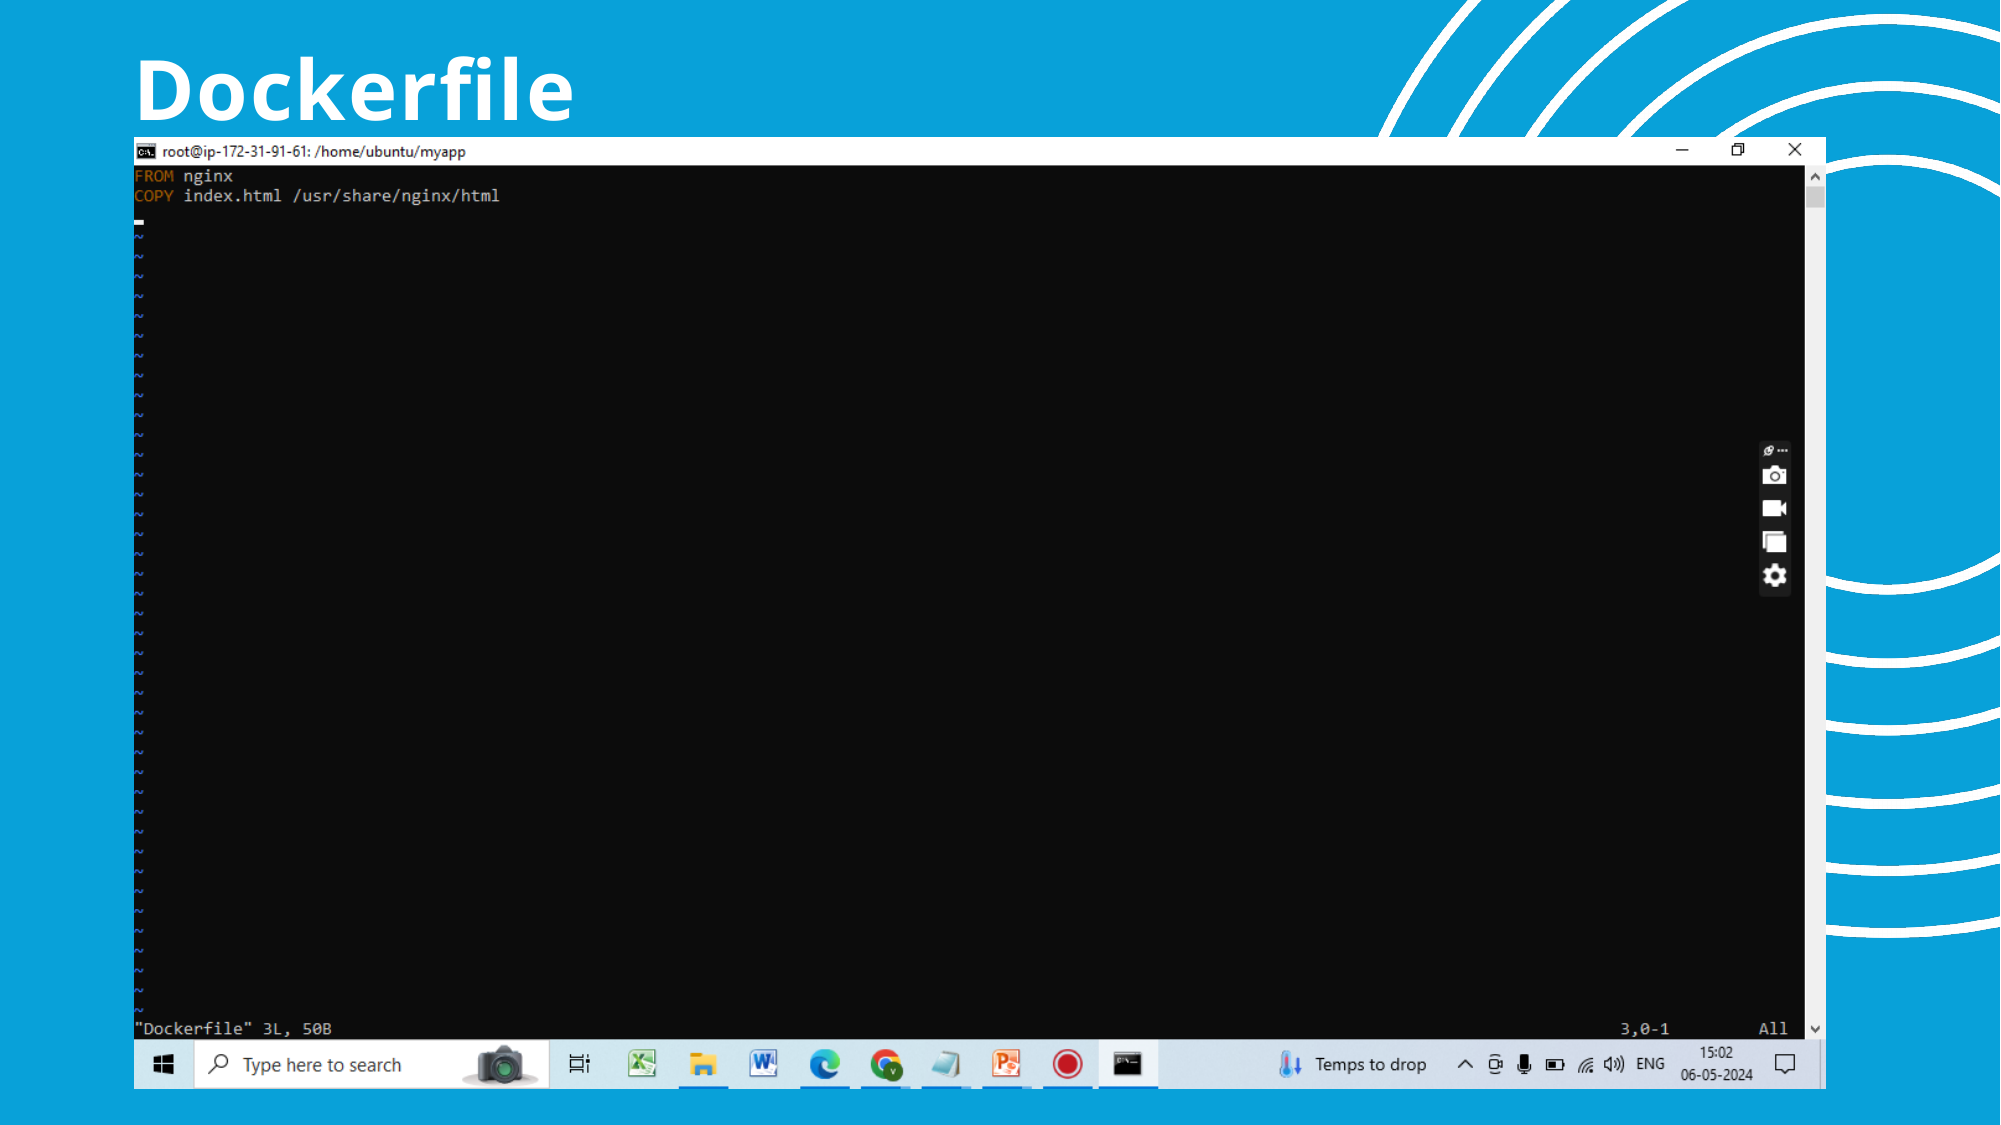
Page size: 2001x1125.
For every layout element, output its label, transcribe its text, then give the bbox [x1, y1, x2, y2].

picture [1526, 0, 1686, 137]
picture [1826, 708, 2000, 735]
picture [1619, 14, 2000, 137]
picture [1826, 854, 2000, 876]
picture [1826, 785, 2000, 809]
picture [1379, 0, 1480, 137]
picture [1826, 636, 2000, 668]
picture [1826, 554, 2000, 594]
picture [1826, 917, 2000, 937]
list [134, 137, 1826, 1089]
picture [1448, 0, 1569, 137]
title Dockerfile [133, 48, 1224, 125]
picture [1718, 82, 2000, 137]
picture [1826, 155, 2000, 196]
